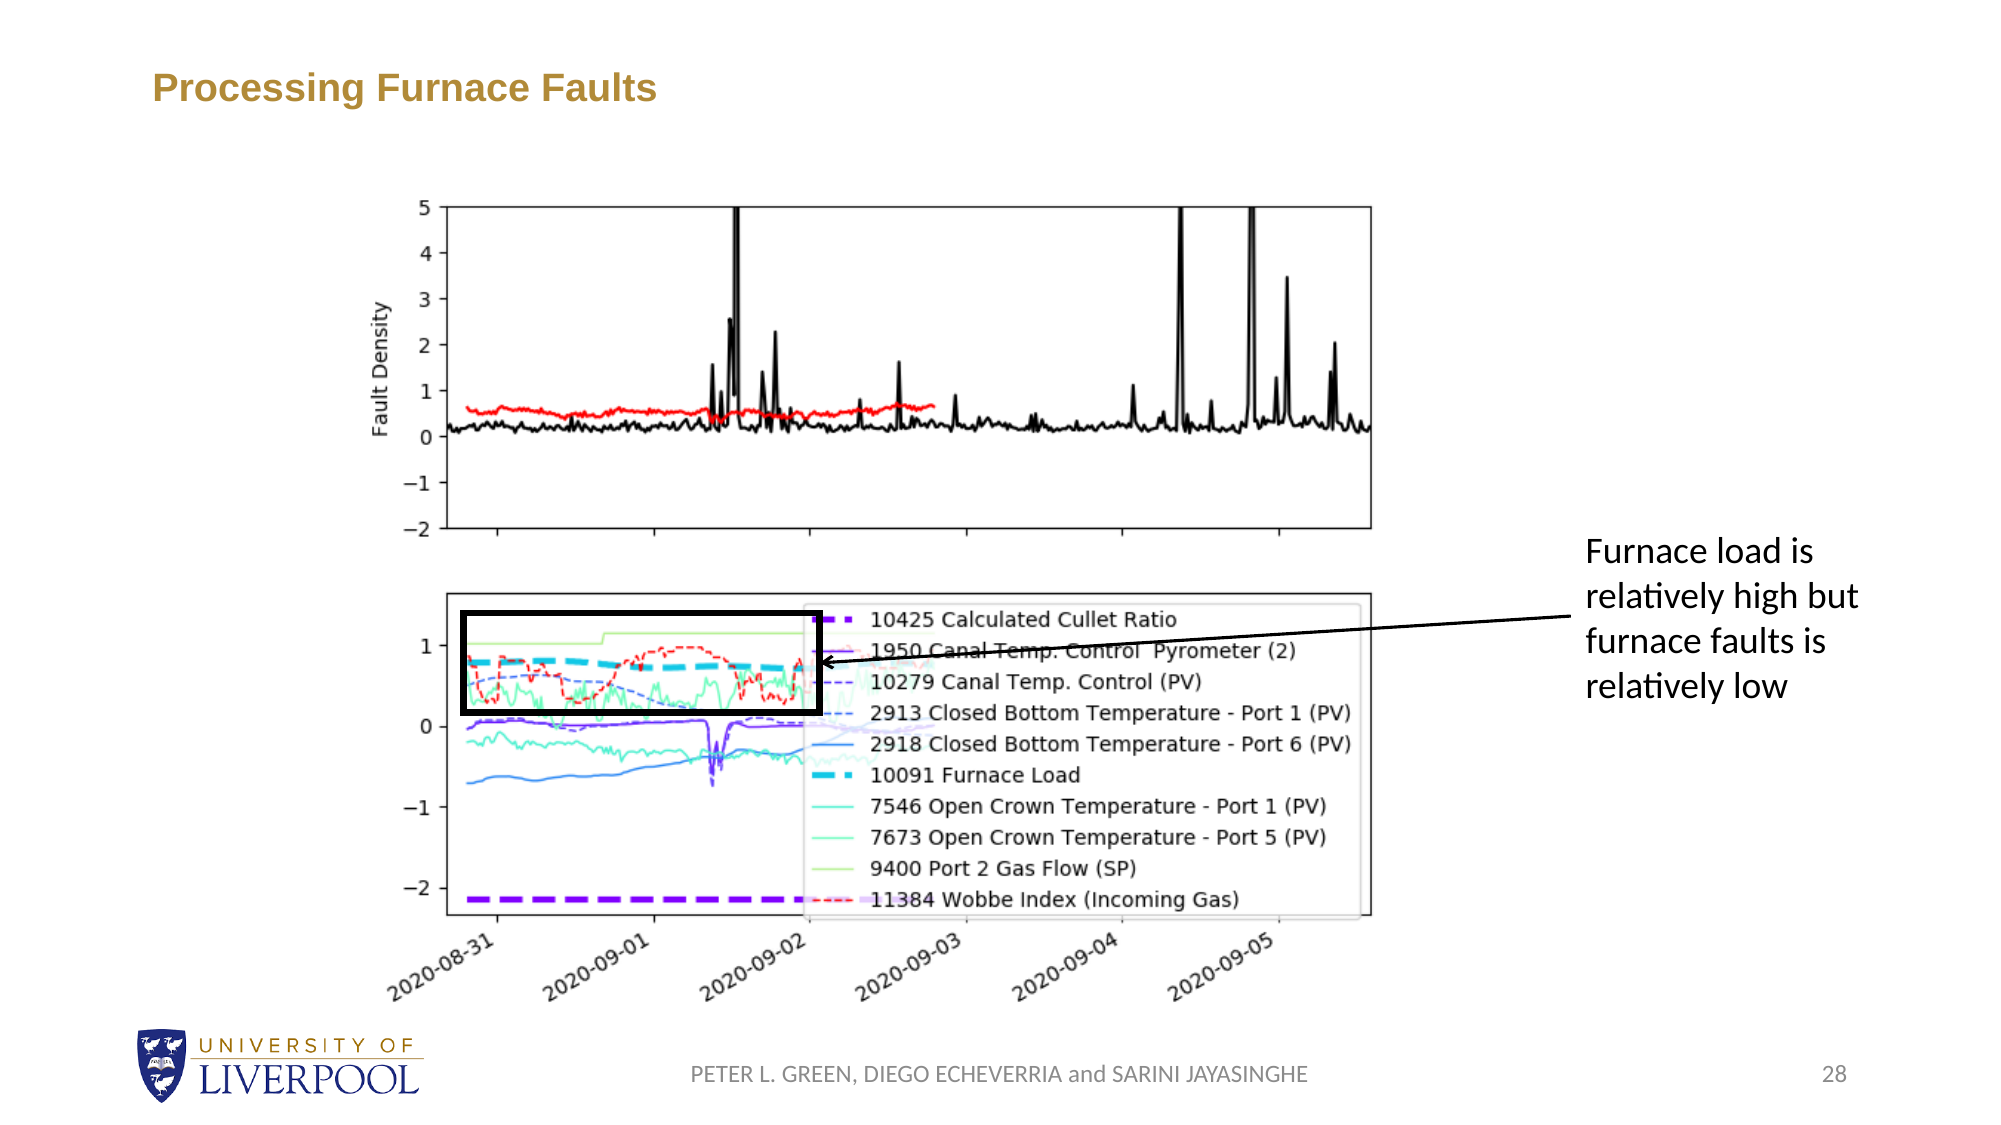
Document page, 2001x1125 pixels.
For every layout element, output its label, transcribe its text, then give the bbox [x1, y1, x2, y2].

title Processing Furnace Faults [137, 59, 1863, 118]
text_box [819, 617, 1571, 663]
footer PETER L. GREEN, DIEGO ECHEVERRIA and SARINI JAYASINGHE [662, 1042, 1338, 1103]
picture [297, 189, 1489, 1023]
picture [137, 1029, 424, 1103]
slide_number 28 [1412, 1042, 1863, 1103]
text_box Furnace load is relatively high but furnace faults is relatively low [1570, 518, 1915, 714]
